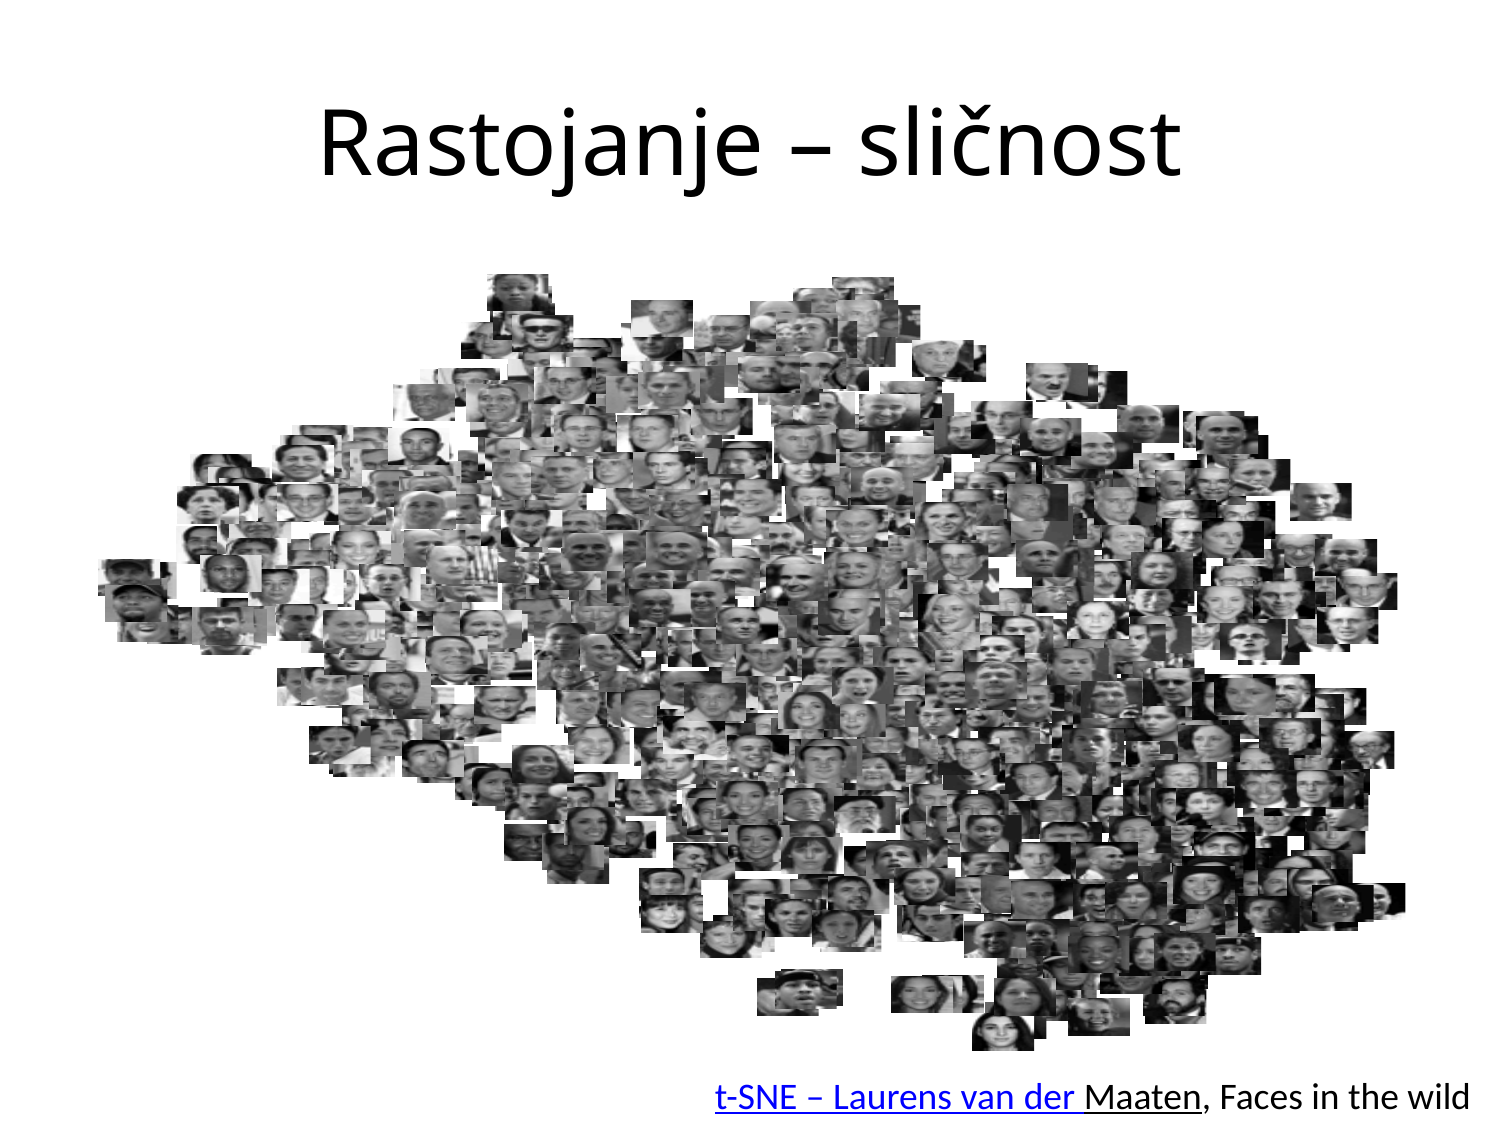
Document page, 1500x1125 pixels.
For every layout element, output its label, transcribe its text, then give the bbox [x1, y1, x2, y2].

picture [84, 262, 1416, 1059]
title Rastojanje – sličnost [75, 45, 1425, 233]
text_box t-SNE – Laurens van der Maaten, Faces in the wild [699, 1064, 1500, 1125]
